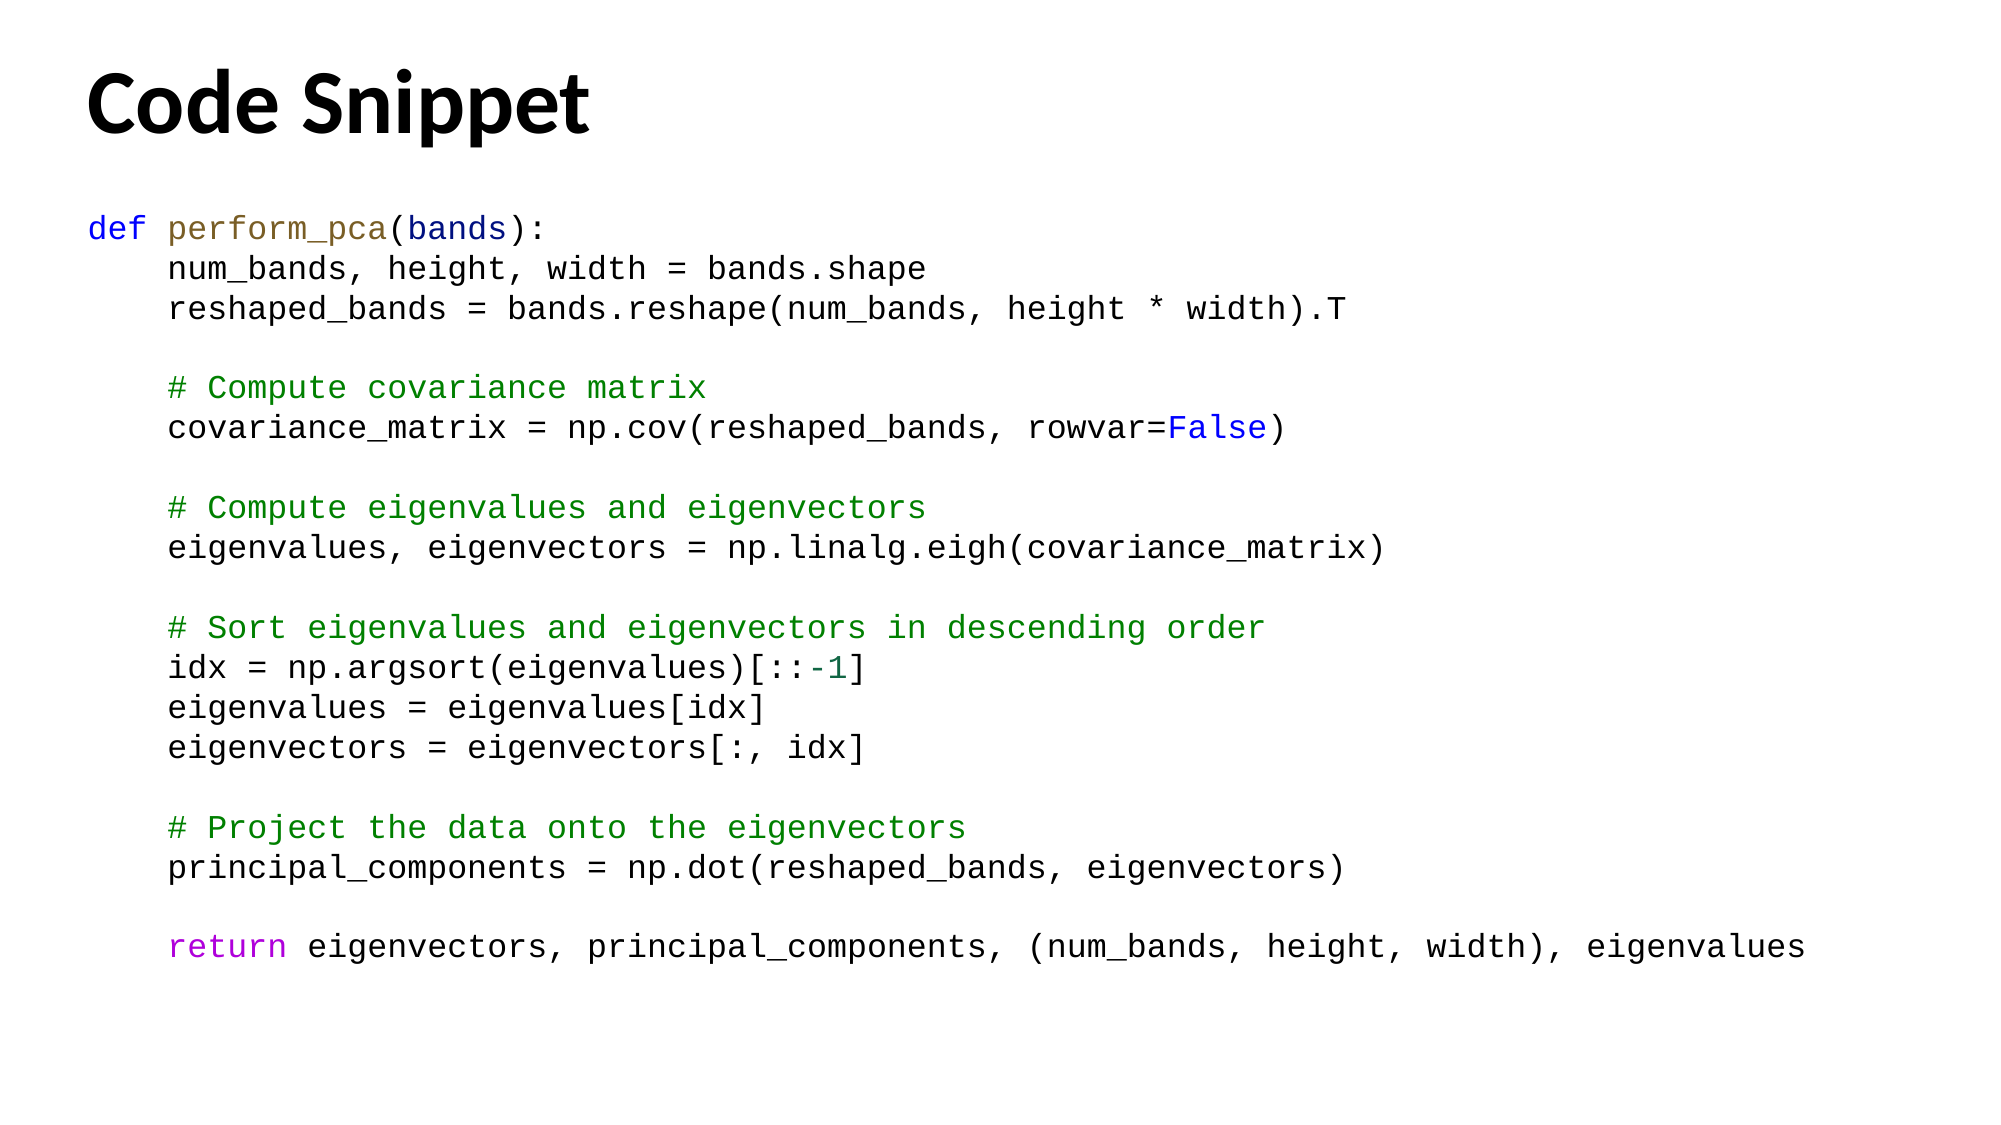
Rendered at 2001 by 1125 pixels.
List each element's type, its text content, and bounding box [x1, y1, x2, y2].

text_box def perform_pca(bands): num_bands, height, width = bands.shape reshaped_bands = bands.reshape(num_bands, height * width).T # Compute covariance matrix covariance_matrix = np.cov(reshaped_bands, rowvar=False) # Compute eigenvalues and eigenvectors eigenvalues, eigenvectors = np.linalg.eigh(covariance_matrix) # Sort eigenvalues and eigenvectors in descending order idx = np.argsort(eigenvalues)[::-1] eigenvalues = eigenvalues[idx] eigenvectors = eigenvectors[:, idx] # Project the data onto the eigenvectors principal_components = np.dot(reshaped_bands, eigenvectors) return eigenvectors, principal_components, (num_bands, height, width), eigenvalues [72, 198, 1950, 972]
text_box Code Snippet [72, 34, 1010, 159]
